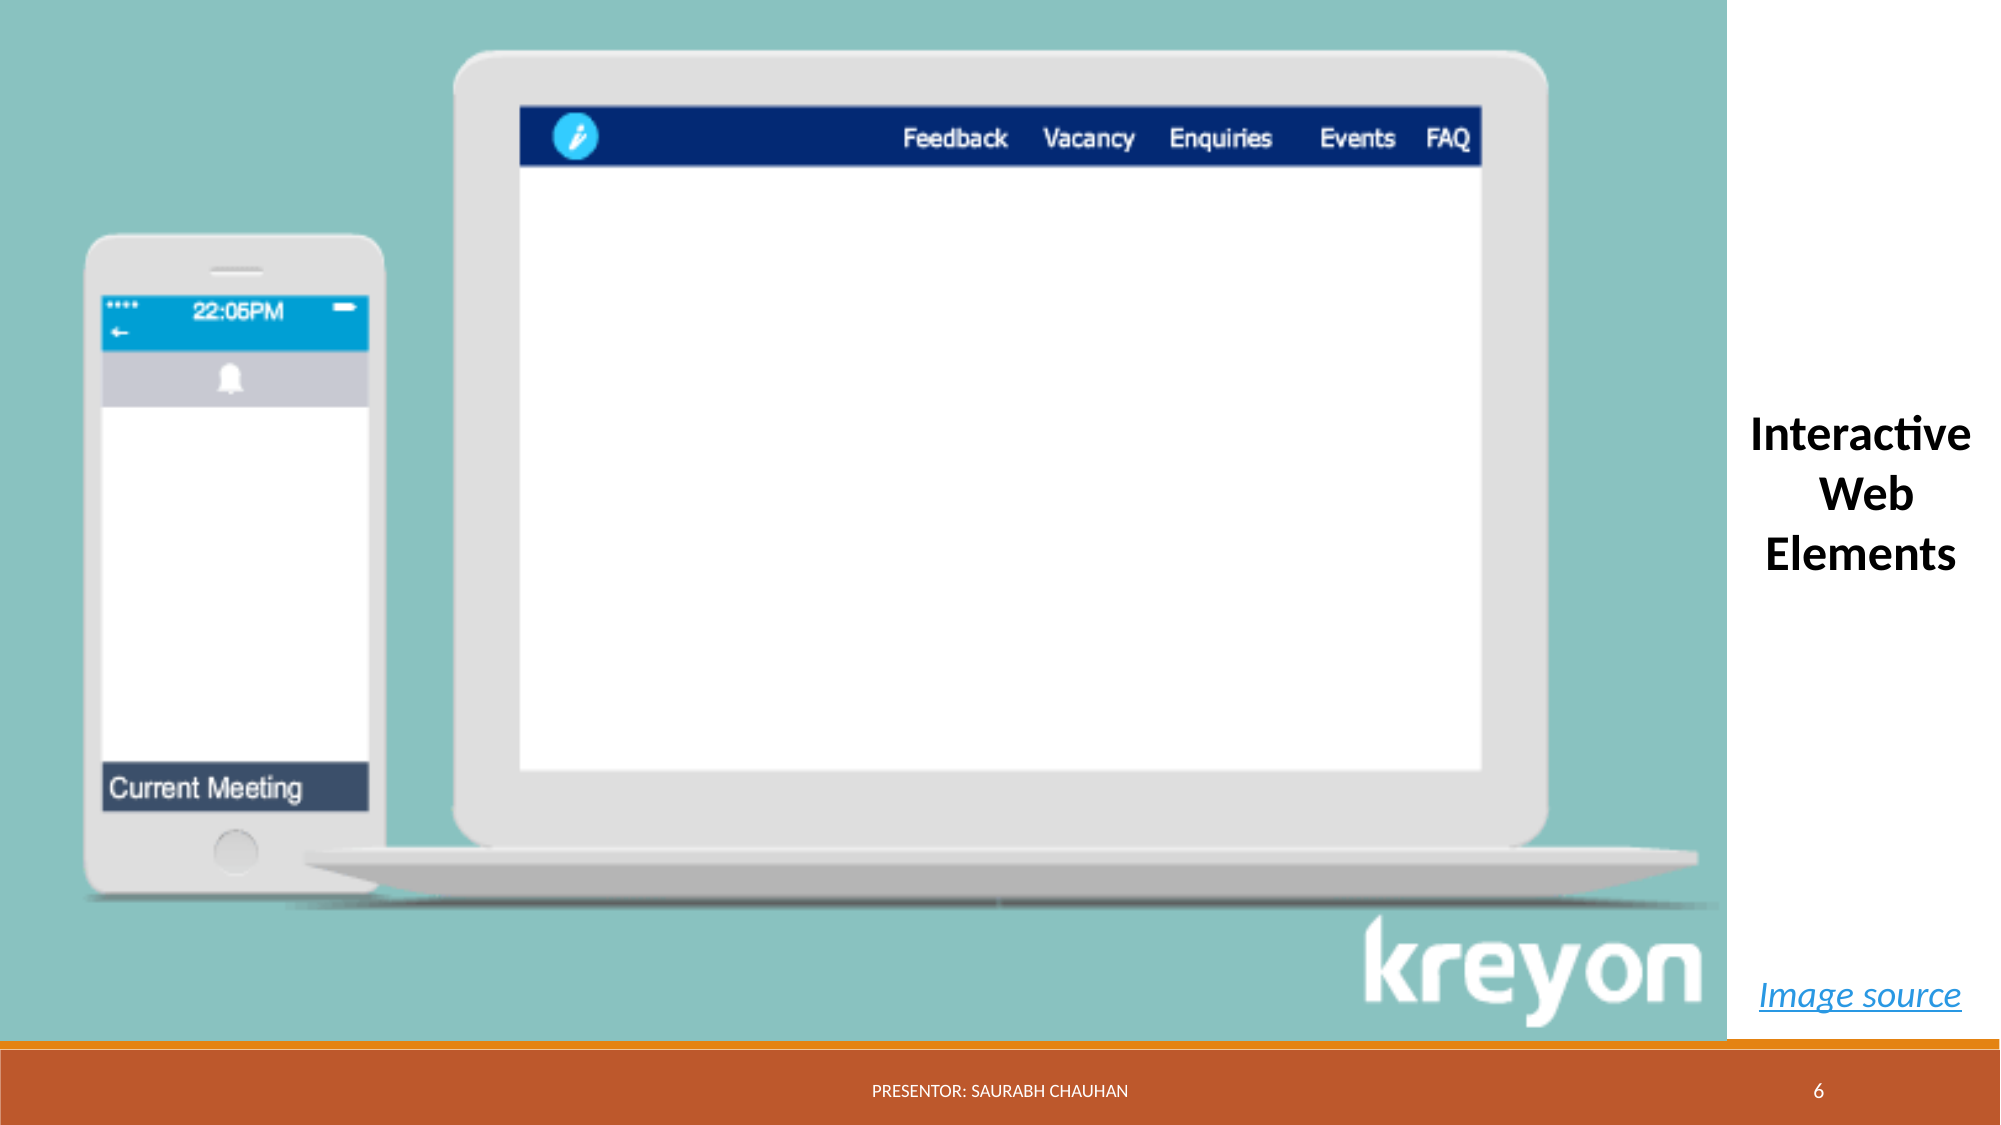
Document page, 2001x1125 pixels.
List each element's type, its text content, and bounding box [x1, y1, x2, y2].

footer PRESENTOR: SAURABH CHAUHAN [604, 1059, 1396, 1120]
text_box Image source [1743, 962, 2000, 1023]
slide_number ‹#› [1624, 1059, 1840, 1120]
text_box Interactive Web Elements [1730, 392, 2000, 588]
picture [0, 0, 1727, 1041]
